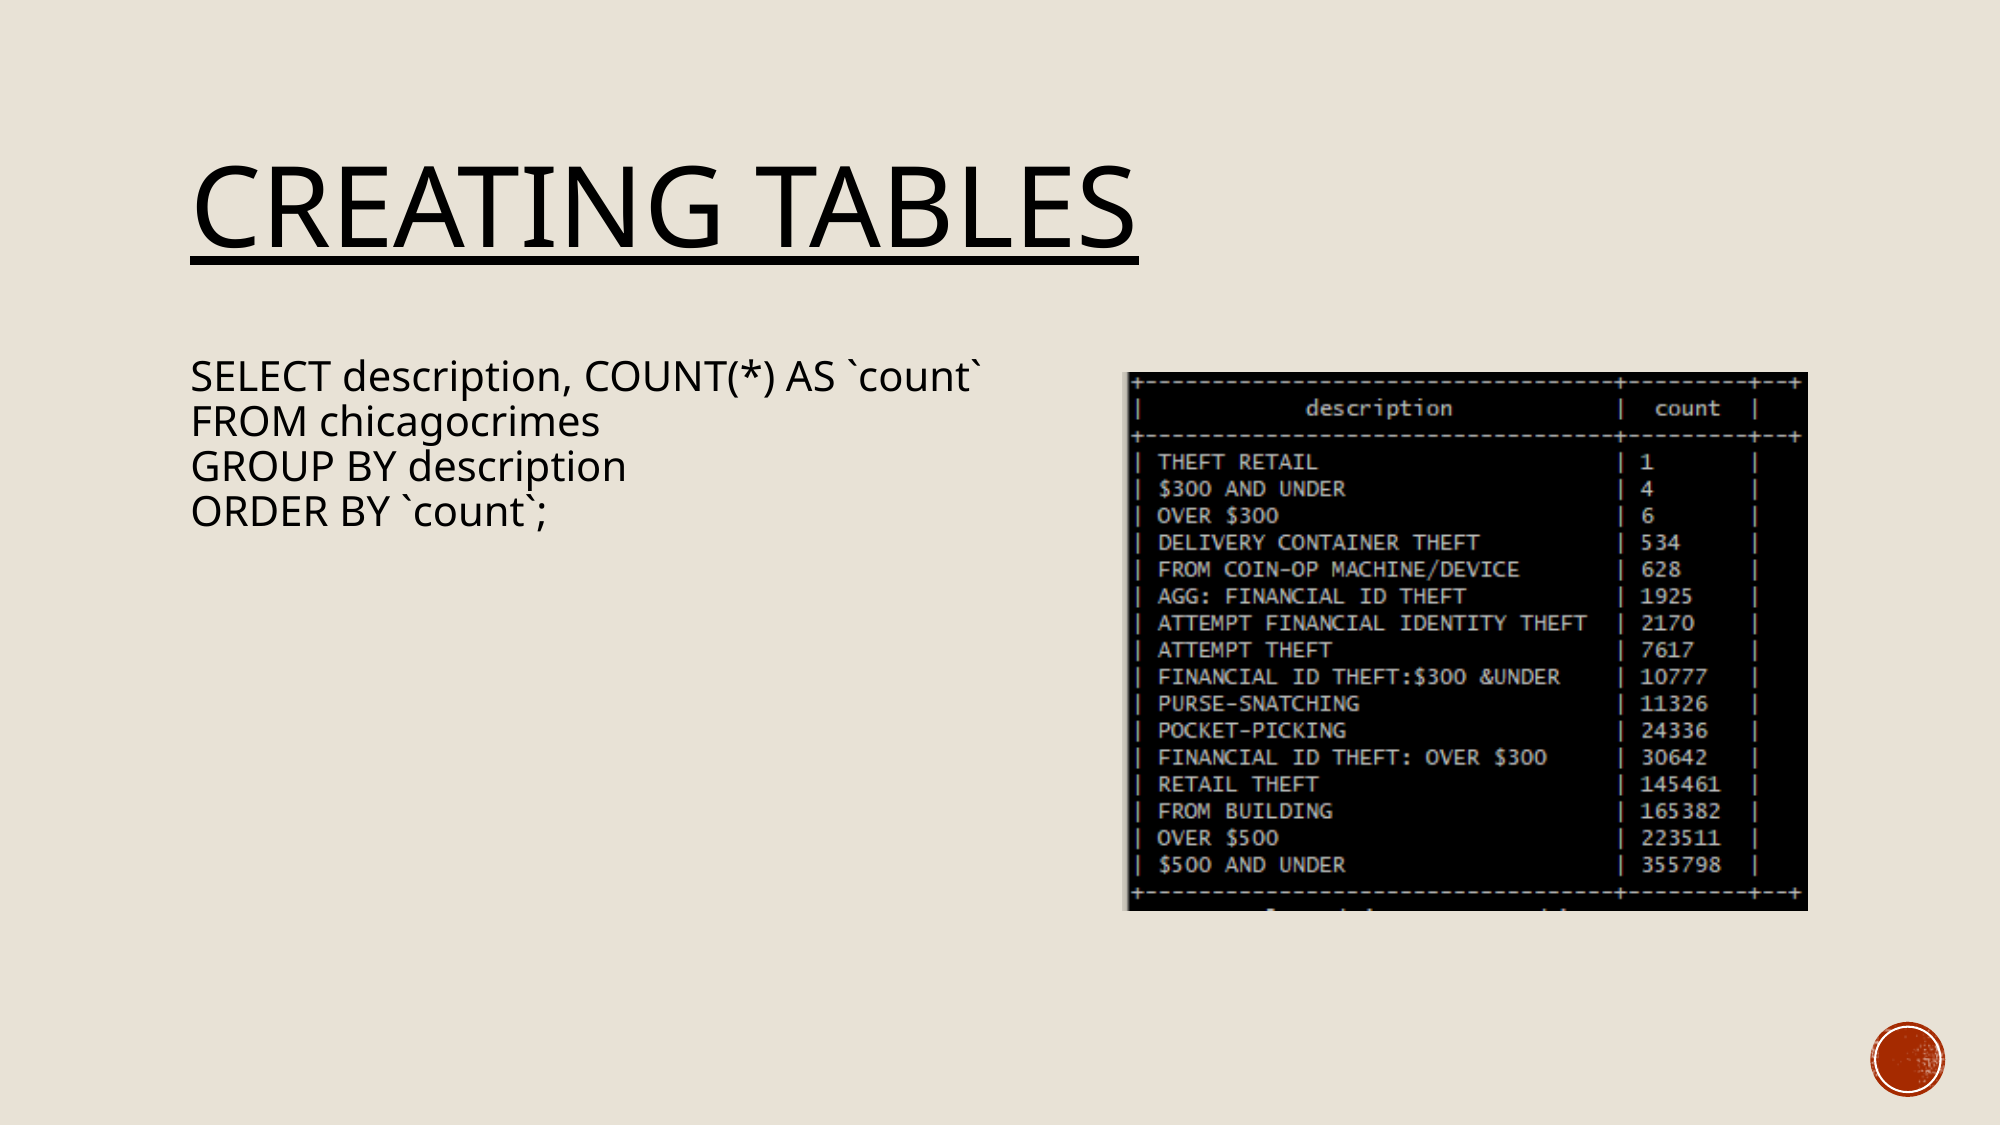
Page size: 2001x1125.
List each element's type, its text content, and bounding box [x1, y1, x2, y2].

picture [1122, 372, 1808, 911]
title Creating Tables [175, 79, 1826, 344]
list SELECT description, COUNT(*) AS `count` FROM chicagocrimes GROUP BY description ORDER BY `count`; [175, 348, 1023, 1013]
